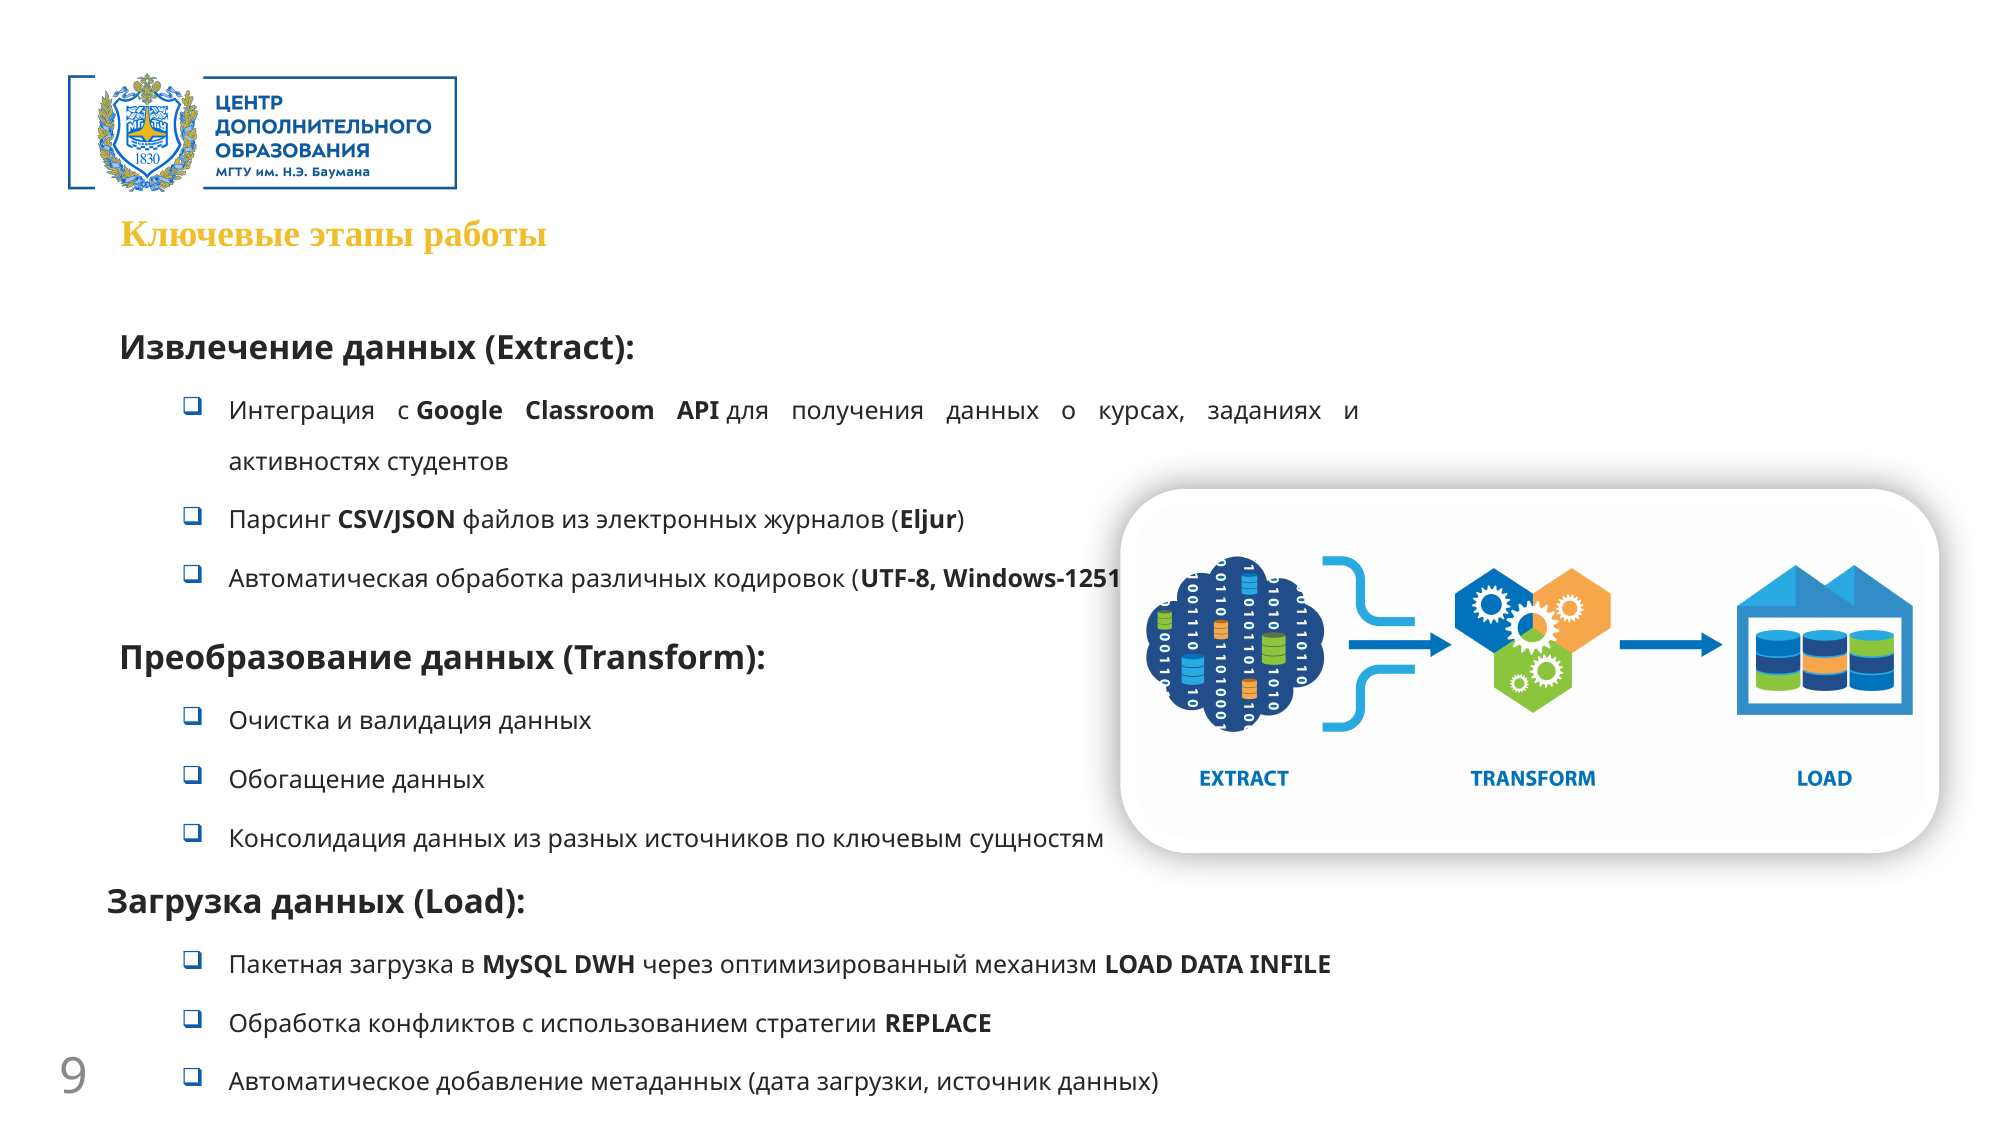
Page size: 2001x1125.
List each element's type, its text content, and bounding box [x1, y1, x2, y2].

picture [1127, 495, 1933, 847]
slide_number 9 [44, 1055, 139, 1101]
picture [68, 73, 457, 192]
list Извлечение данных (Extract): Интеграция с Google Classroom API для получения данных о курсах, заданиях и активностях студентов Парсинг CSV/JSON файлов из электронных журналов (Eljur) Автоматическая обработка различных кодировок (UTF-8, Windows-1251) Преобразование данных (Transform): Очистка и валидация данных Обогащение данных Консолидация данных из разных источников по ключевым сущностям Загрузка данных (Load): Пакетная загрузка в MySQL DWH через оптимизированный механизм LOAD DATA INFILE Обработка конфликтов с использованием стратегии REPLACE Автоматическое добавление метаданных (дата загрузки, источник данных) [91, 303, 1376, 1044]
list Ключевые этапы работы [68, 206, 1932, 303]
